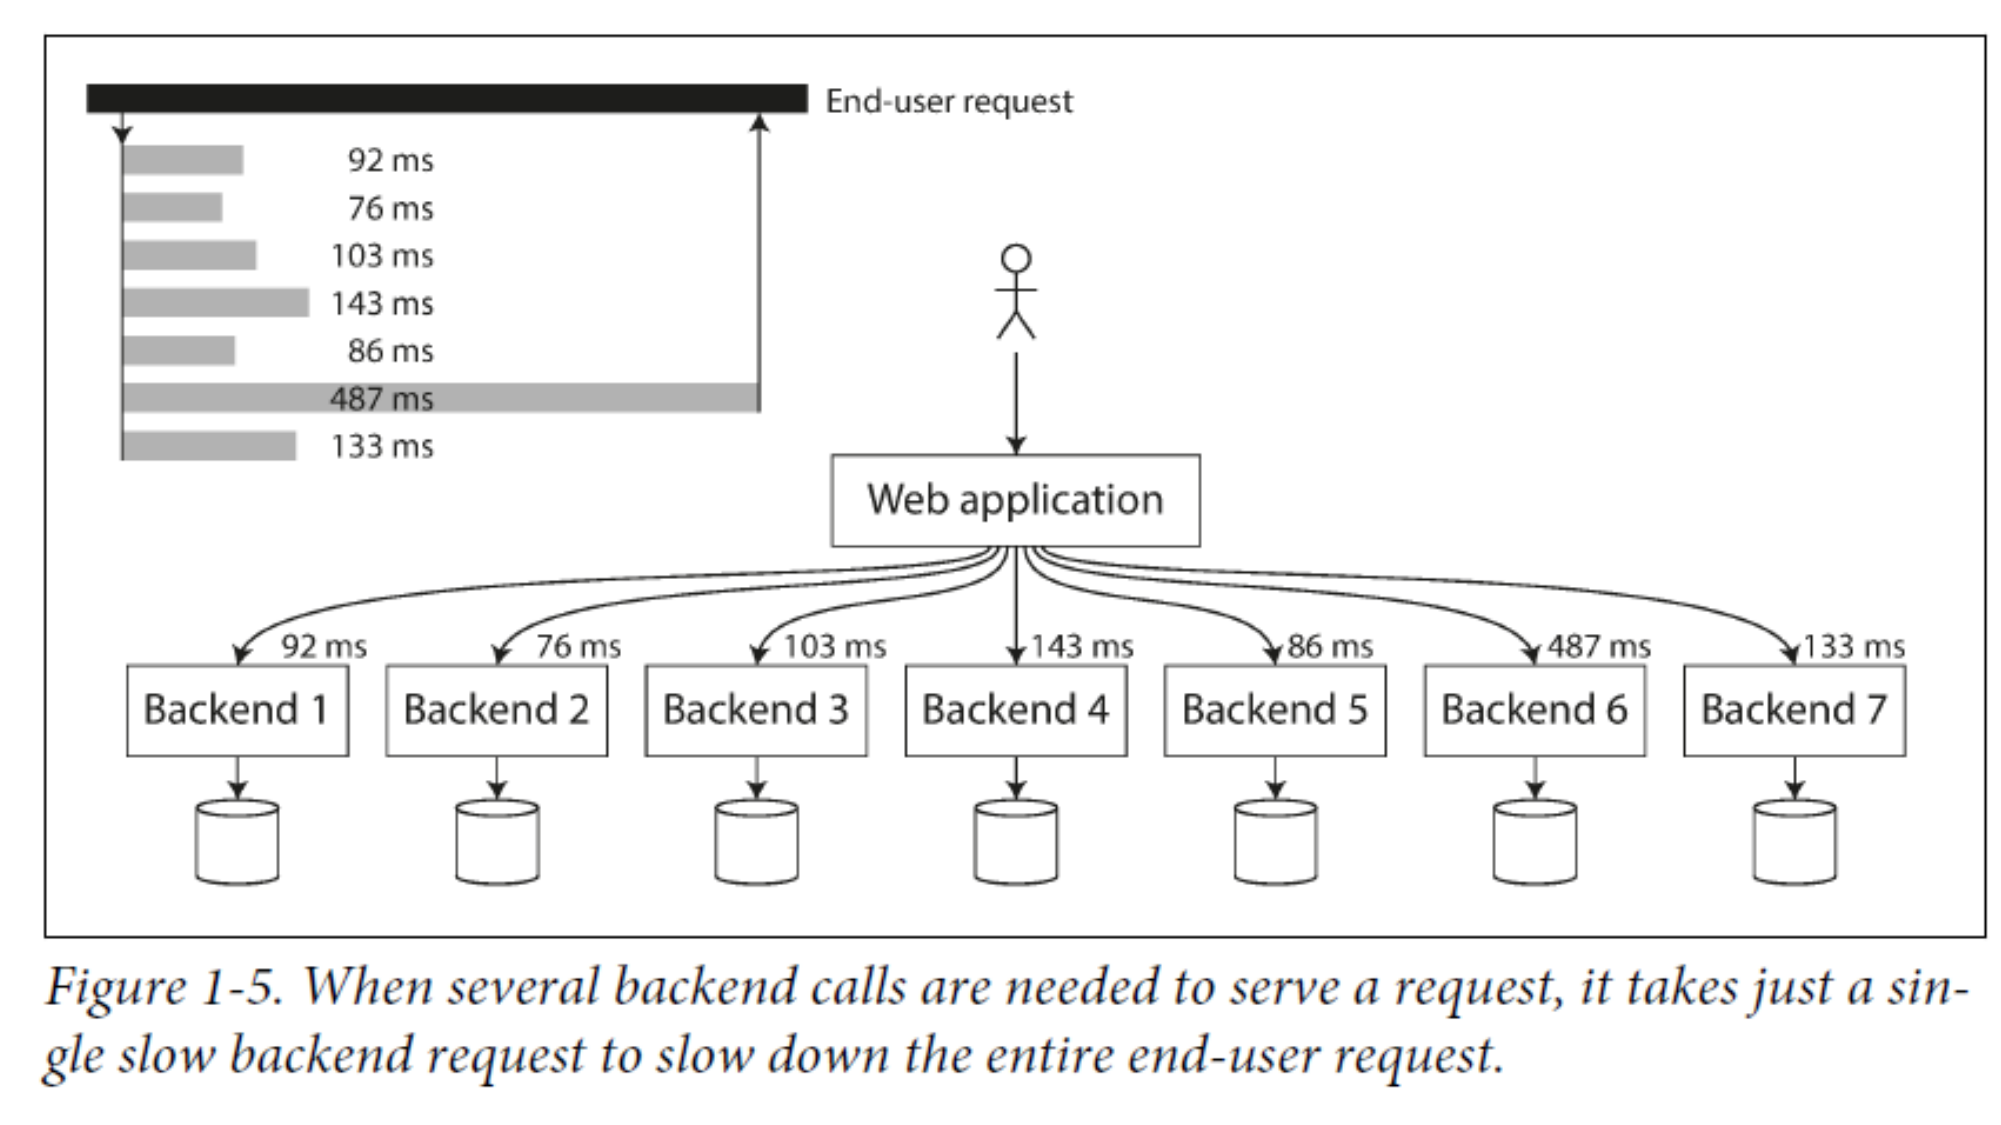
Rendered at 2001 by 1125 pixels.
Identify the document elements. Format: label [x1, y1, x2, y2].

list [0, 0, 2000, 1125]
